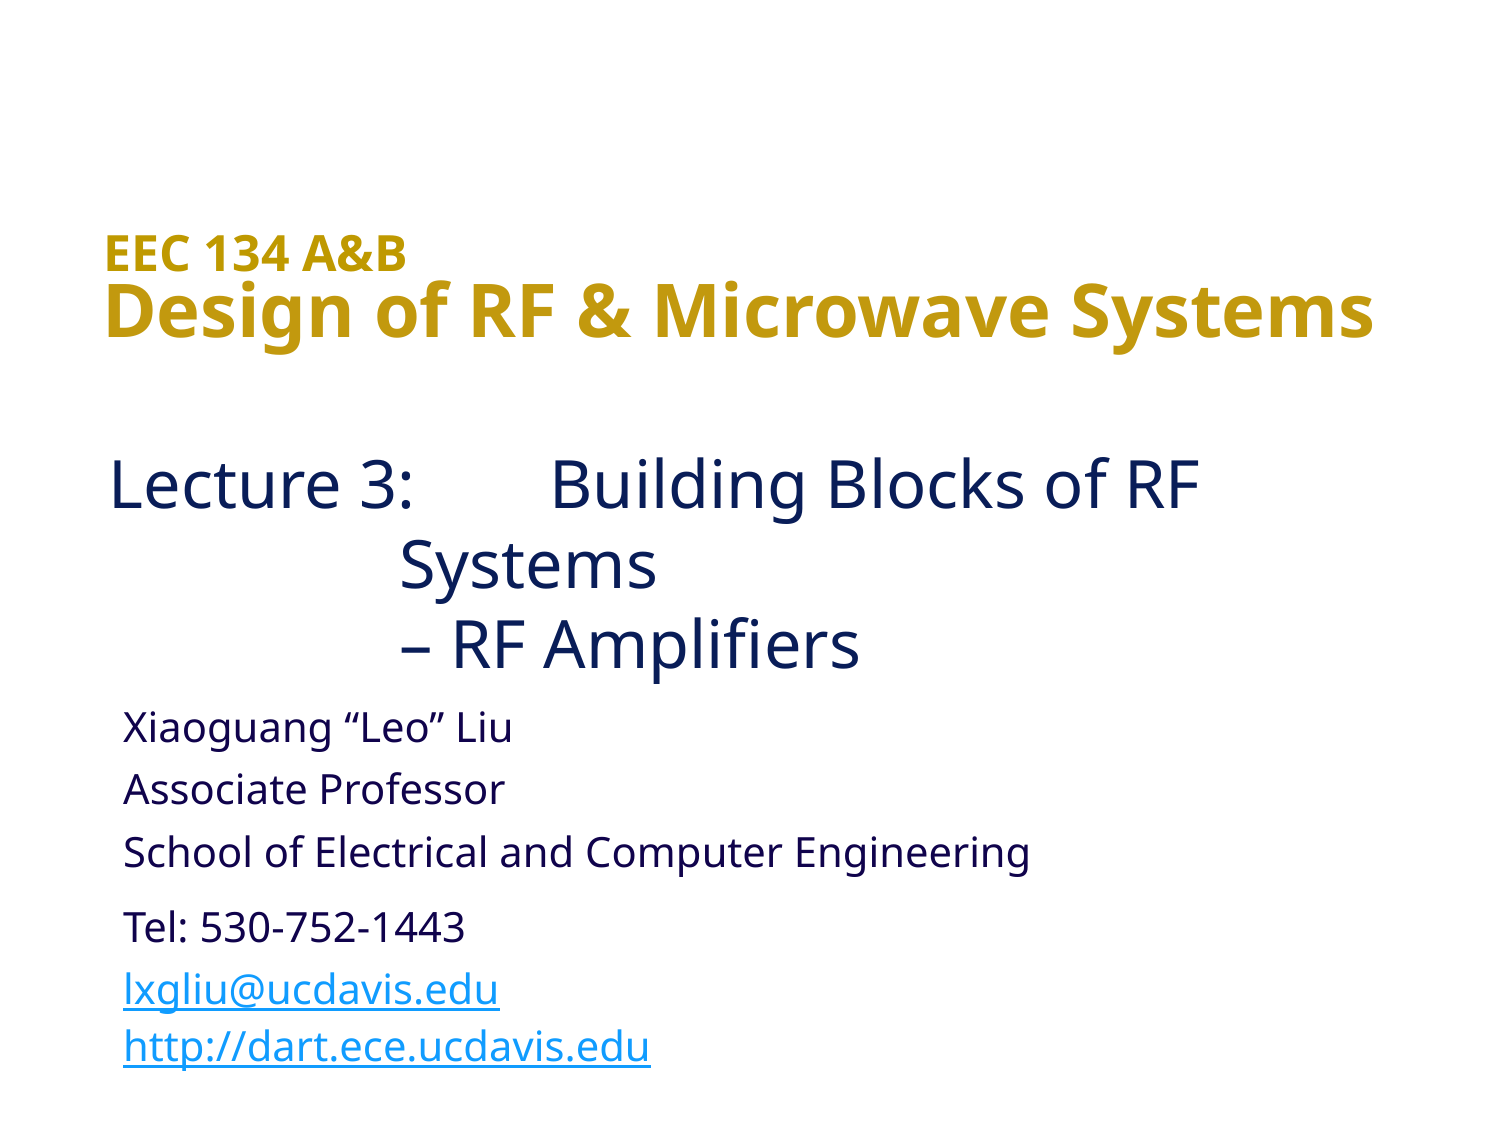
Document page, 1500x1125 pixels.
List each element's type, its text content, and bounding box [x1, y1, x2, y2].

text_box Lecture 3: Building Blocks of RF Systems – RF Amplifiers [108, 434, 1427, 690]
text_box Xiaoguang “Leo” Liu Associate Professor School of Electrical and Computer Engineering Tel: 530-752-1443 lxgliu@ucdavis.edu http://dart.ece.ucdavis.edu [123, 693, 1047, 1085]
subtitle EEC 134 A&B [103, 195, 829, 259]
title Design of RF & Microwave Systems [101, 213, 1427, 402]
